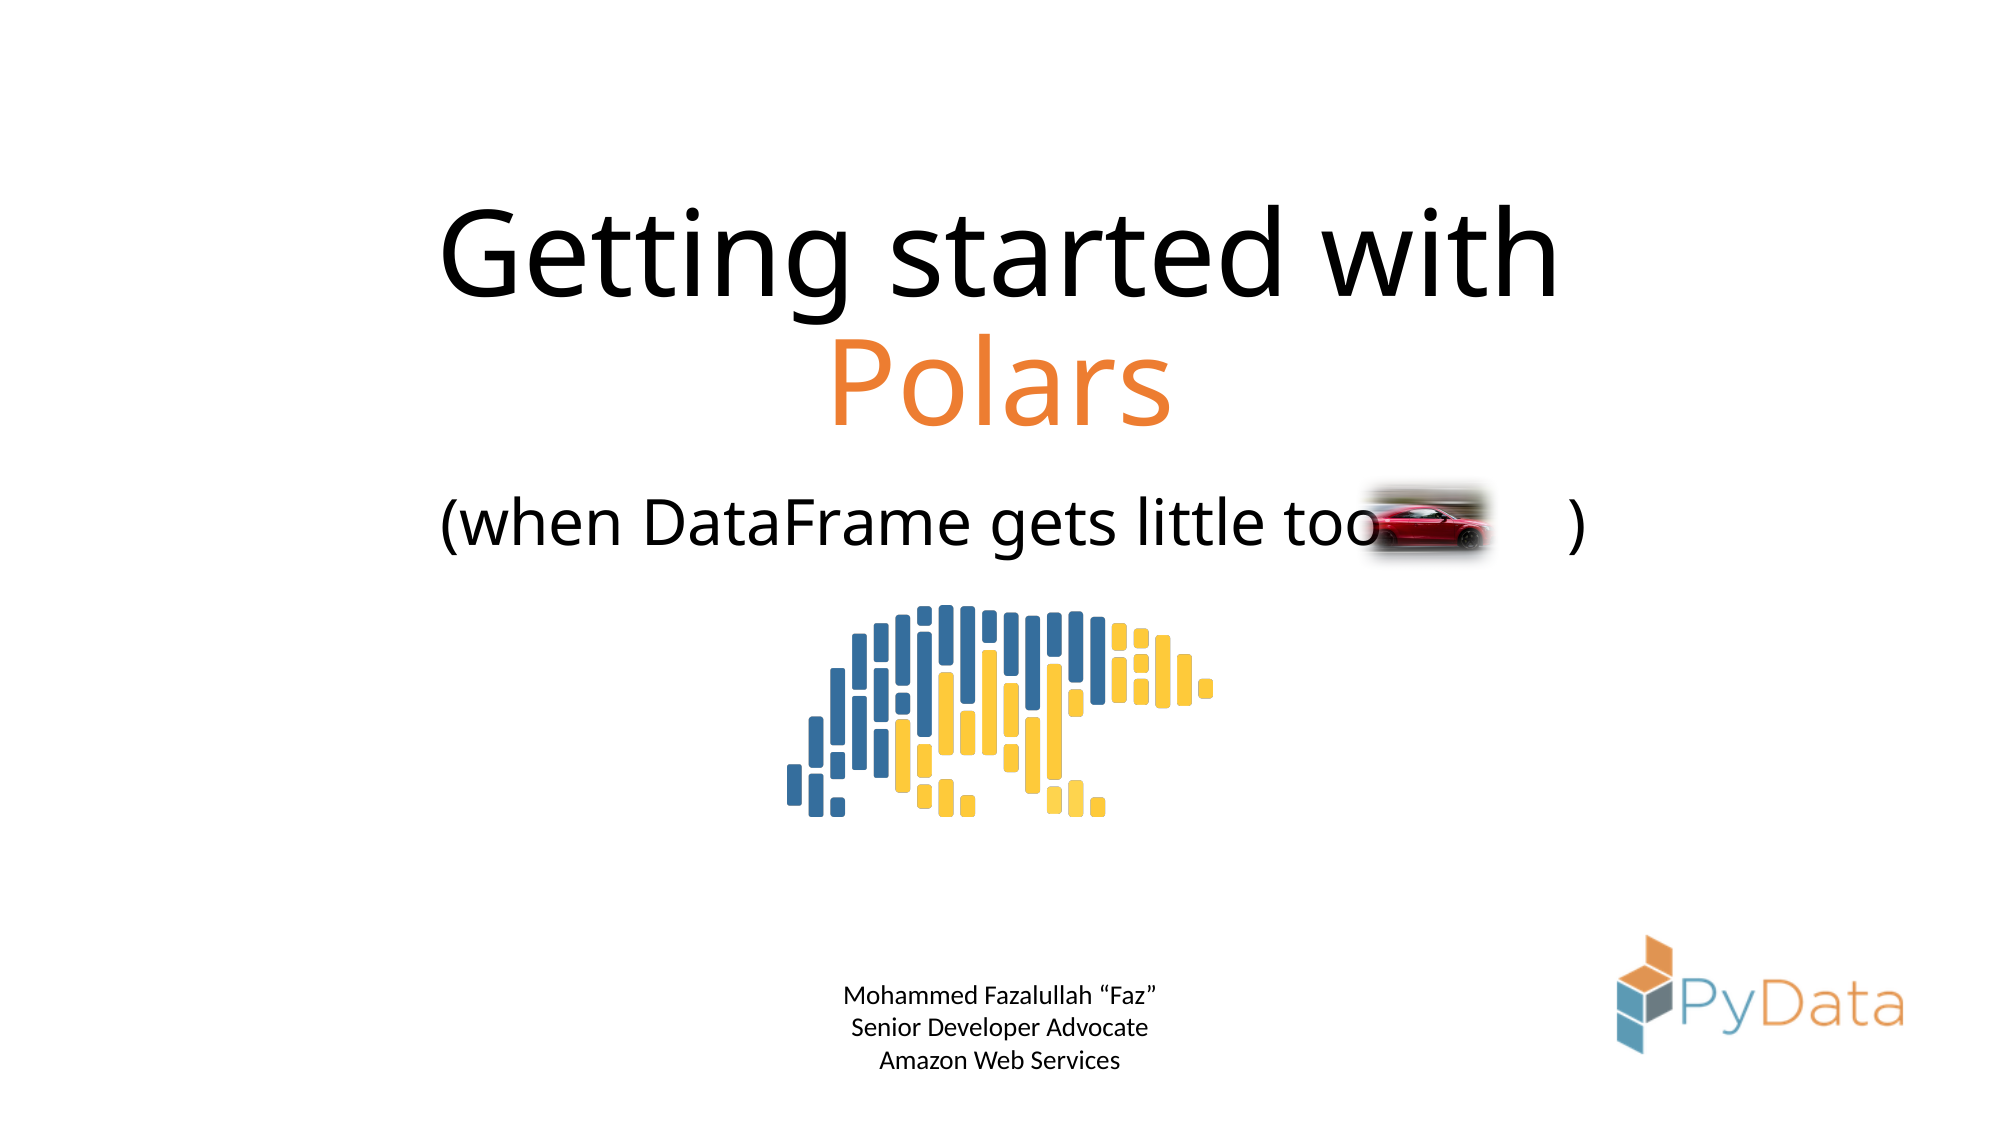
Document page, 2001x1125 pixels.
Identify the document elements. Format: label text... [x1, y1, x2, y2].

subtitle Mohammed Fazalullah “Faz” Senior Developer Advocate Amazon Web Services [275, 872, 1725, 1085]
picture [787, 605, 1213, 817]
picture [1544, 927, 1956, 1084]
picture [1355, 474, 1500, 572]
title Getting started with Polars (when DataFrame gets little too ) [249, 184, 1750, 576]
